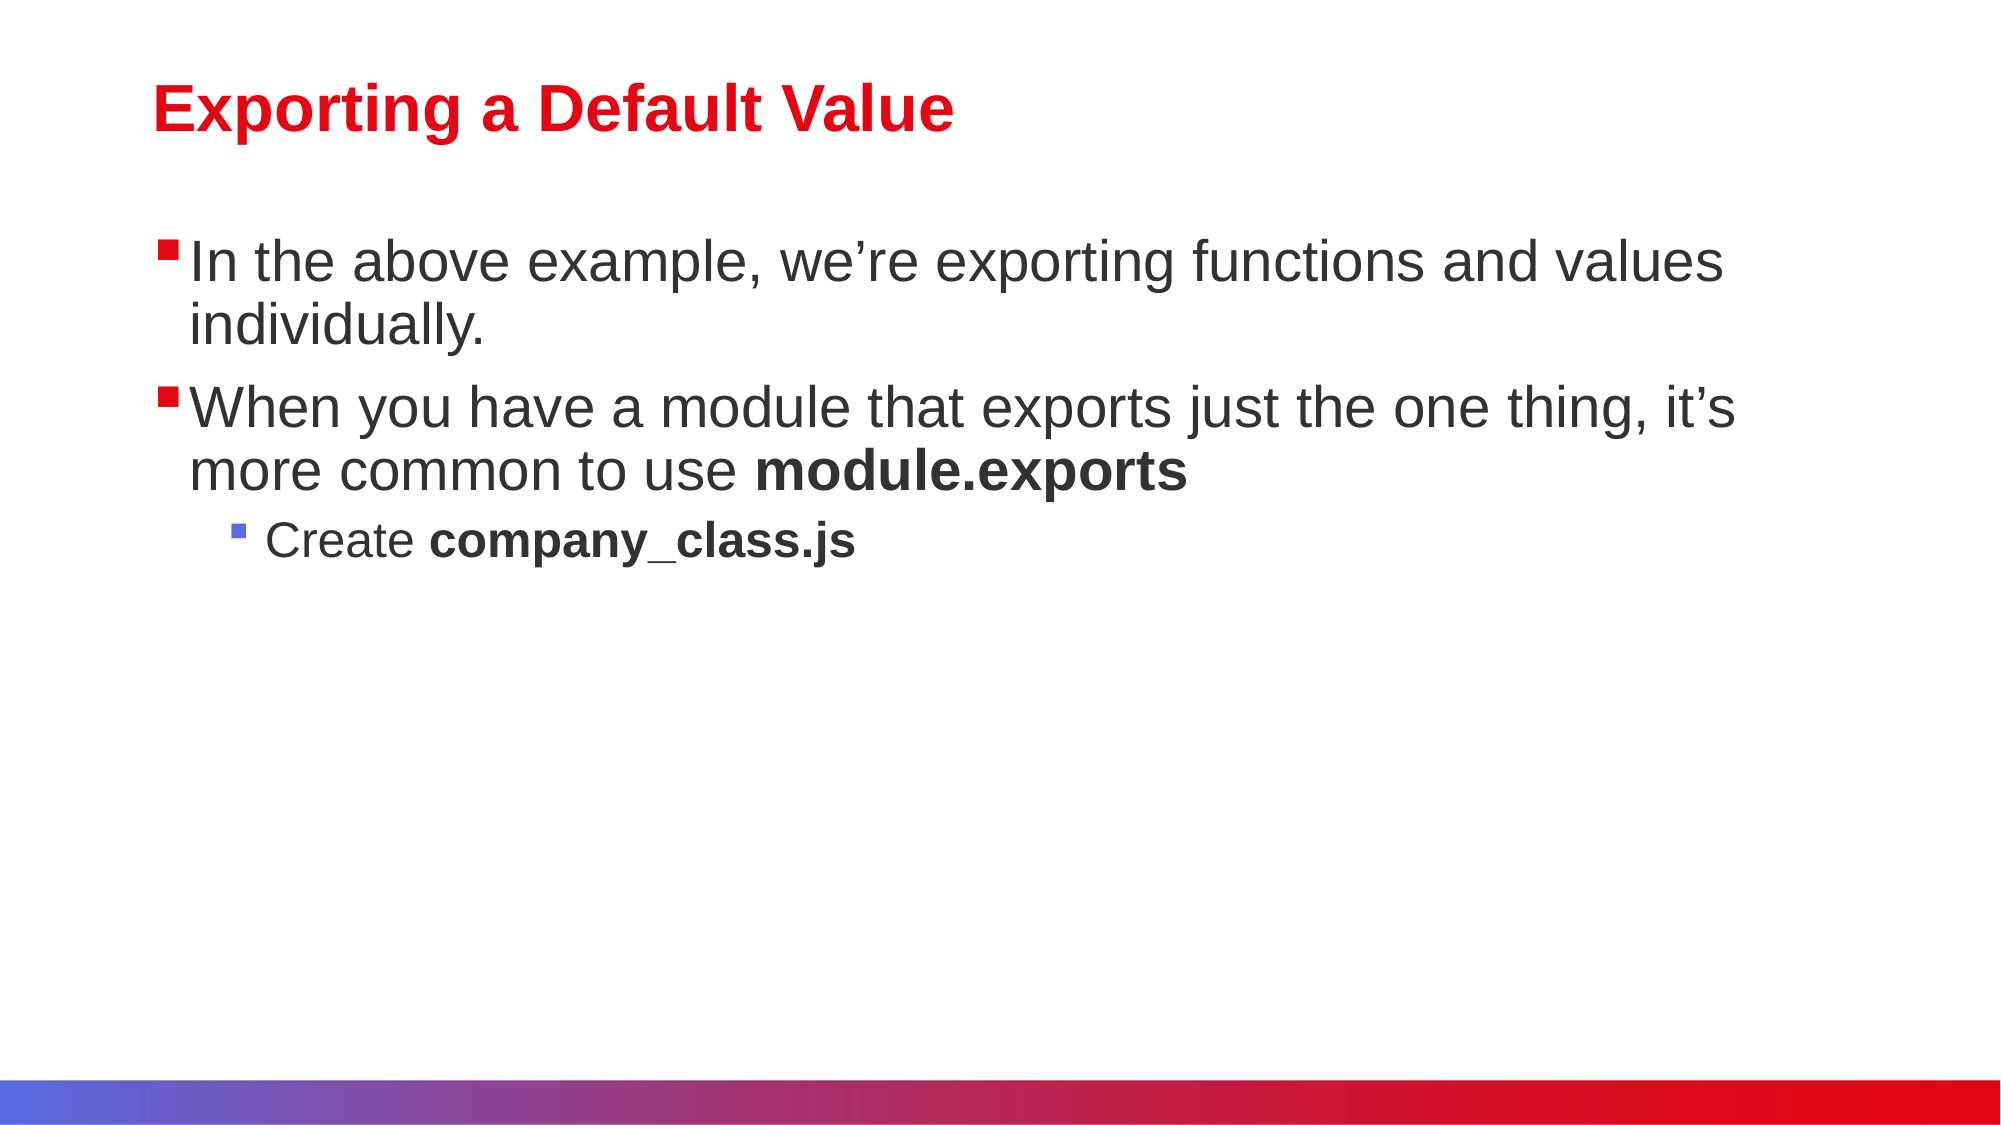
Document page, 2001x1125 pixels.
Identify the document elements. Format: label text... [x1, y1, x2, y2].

picture [0, 0, 2001, 1125]
list In the above example, we’re exporting functions and values individually. When you have a module that exports just the one thing, it’s more common to use module.exports Create company_class.js [137, 223, 1863, 992]
title Exporting a Default Value [137, 66, 1863, 155]
